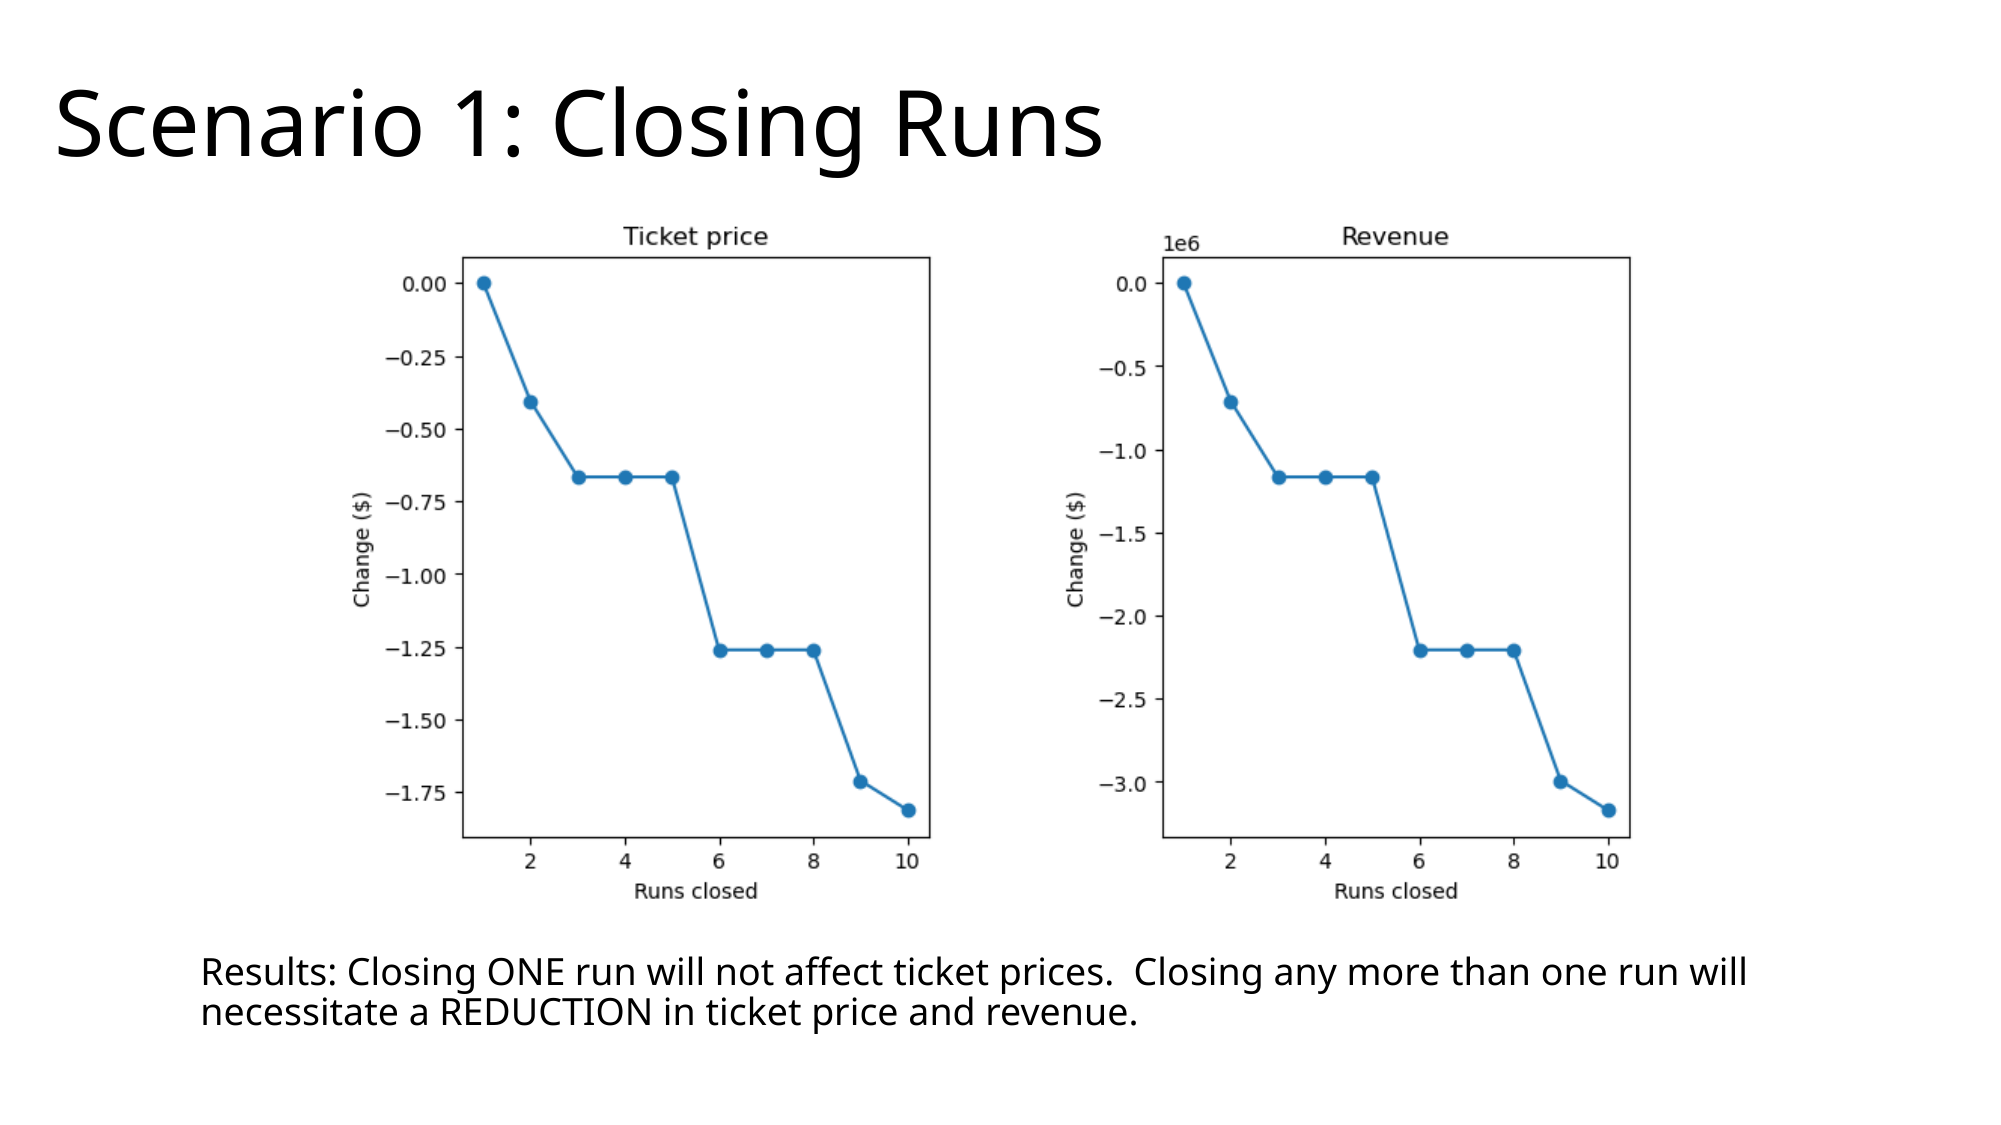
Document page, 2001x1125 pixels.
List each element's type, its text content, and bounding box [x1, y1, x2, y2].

title Scenario 1: Closing Runs [39, 18, 1765, 236]
list Results: Closing ONE run will not affect ticket prices. Closing any more than one run will necessitate a REDUCTION in ticket price and revenue. [185, 945, 1911, 1069]
picture [338, 212, 1643, 917]
